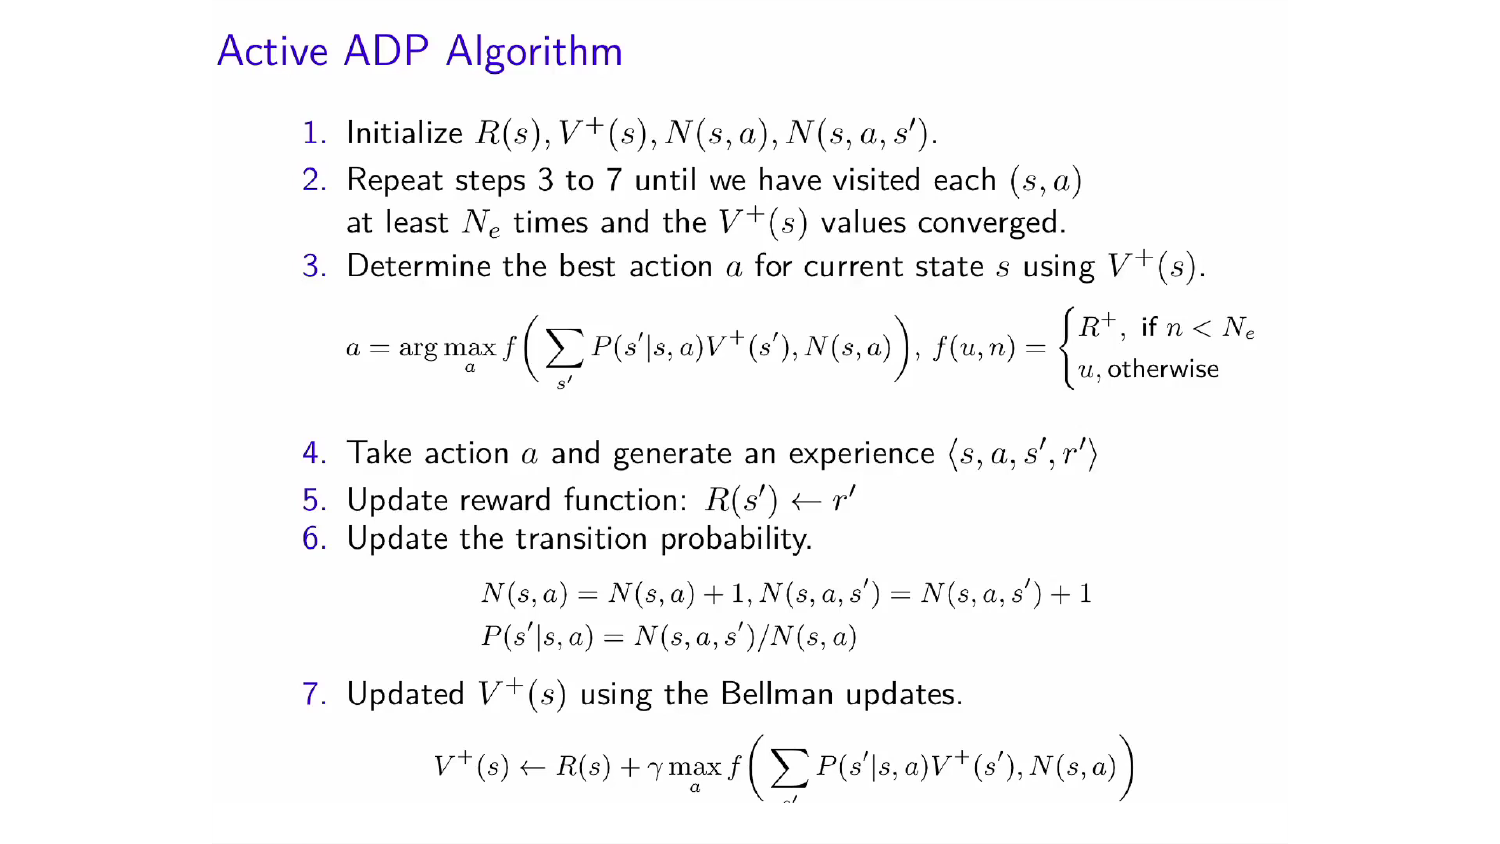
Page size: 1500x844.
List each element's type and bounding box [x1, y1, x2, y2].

text_box [0, 0, 1500, 844]
